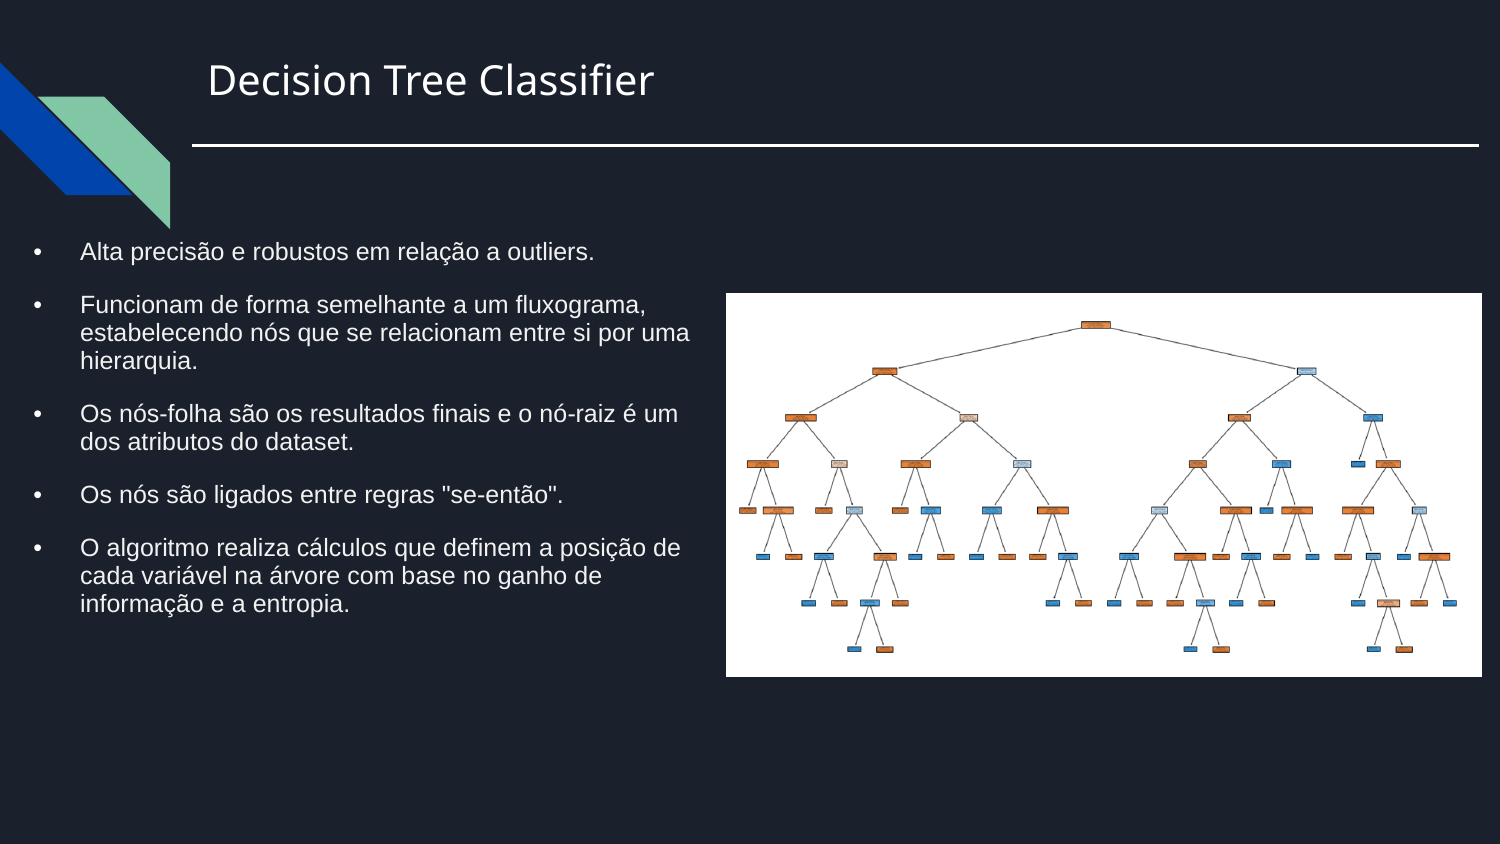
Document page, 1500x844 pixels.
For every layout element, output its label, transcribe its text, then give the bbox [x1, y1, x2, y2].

text_box Decision Tree Classifier [192, 35, 945, 123]
text_box Alta precisão e robustos em relação a outliers. Funcionam de forma semelhante a um fluxograma, estabelecendo nós que se relacionam entre si por uma hierarquia. Os nós-folha são os resultados finais e o nó-raiz é um dos atributos do dataset. Os nós são ligados entre regras "se-então". O algoritmo realiza cálculos que definem a posição de cada variável na árvore com base no ganho de informação e a entropia. [18, 222, 722, 808]
picture [726, 292, 1482, 677]
